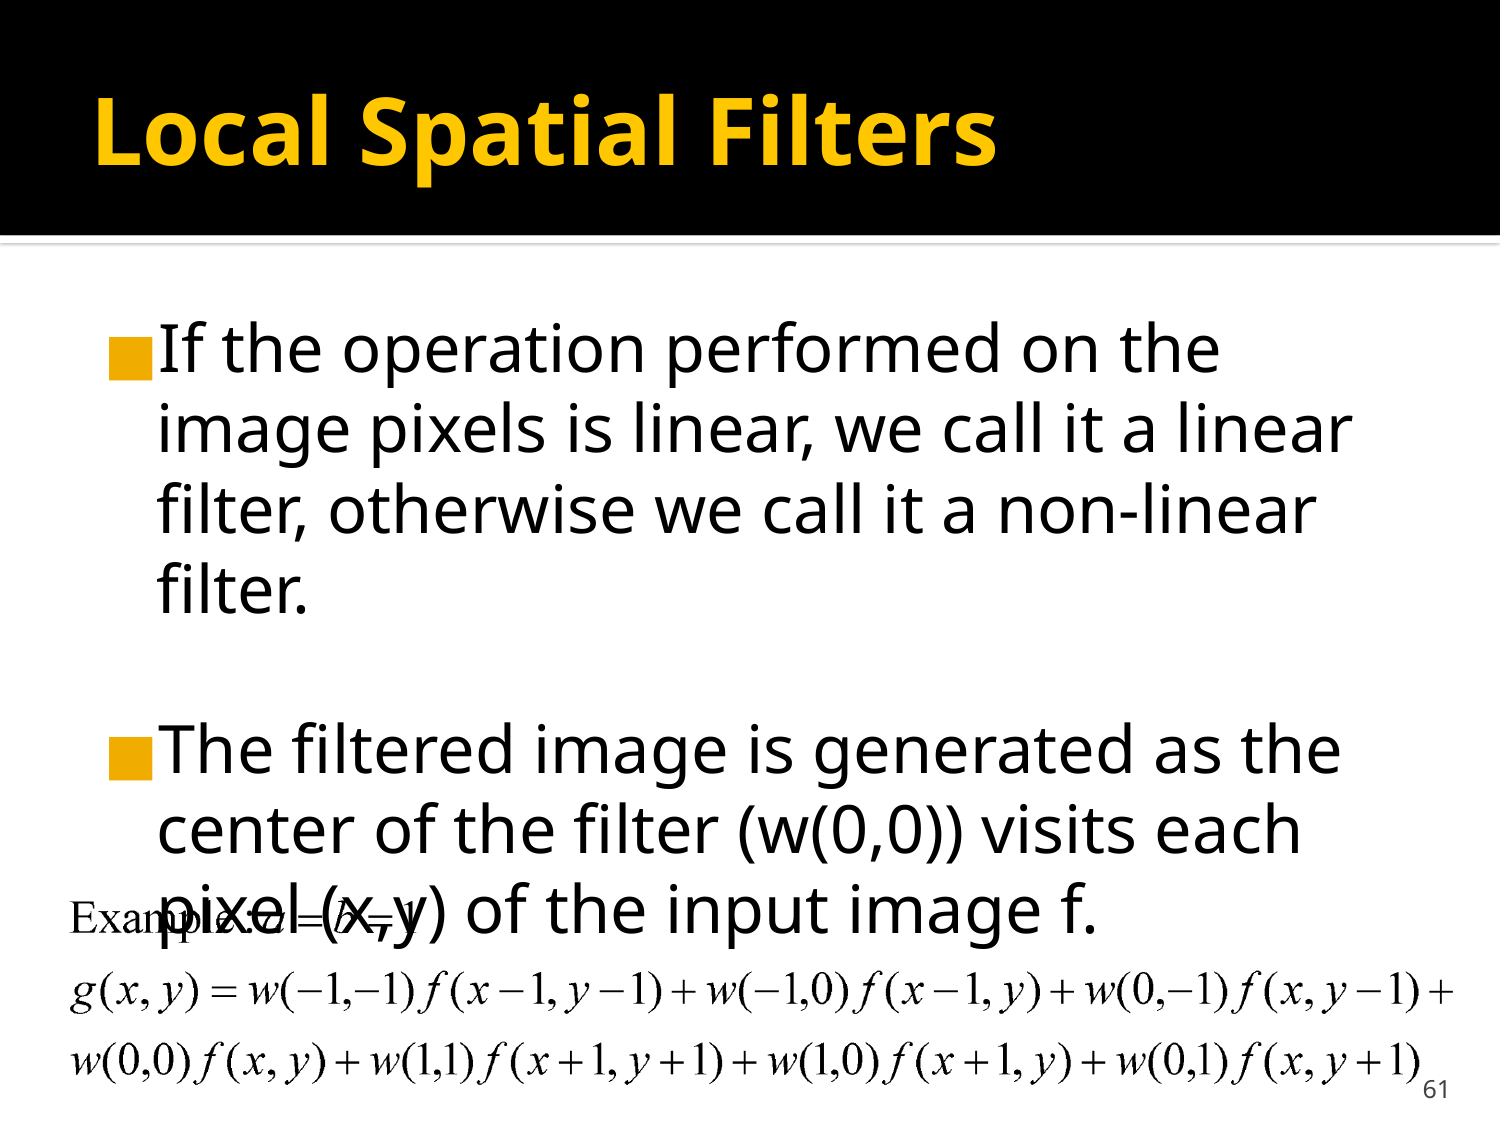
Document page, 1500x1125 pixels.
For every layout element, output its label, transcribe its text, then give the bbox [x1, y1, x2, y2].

slide_number ‹#› [1345, 1062, 1467, 1108]
title Local Spatial Filters [75, 25, 1425, 231]
picture [62, 889, 1462, 1095]
list If the operation performed on the image pixels is linear, we call it a linear filter, otherwise we call it a non-linear filter. The filtered image is generated as the center of the filter (w(0,0)) visits each pixel (x,y) of the input image f. [75, 291, 1425, 887]
